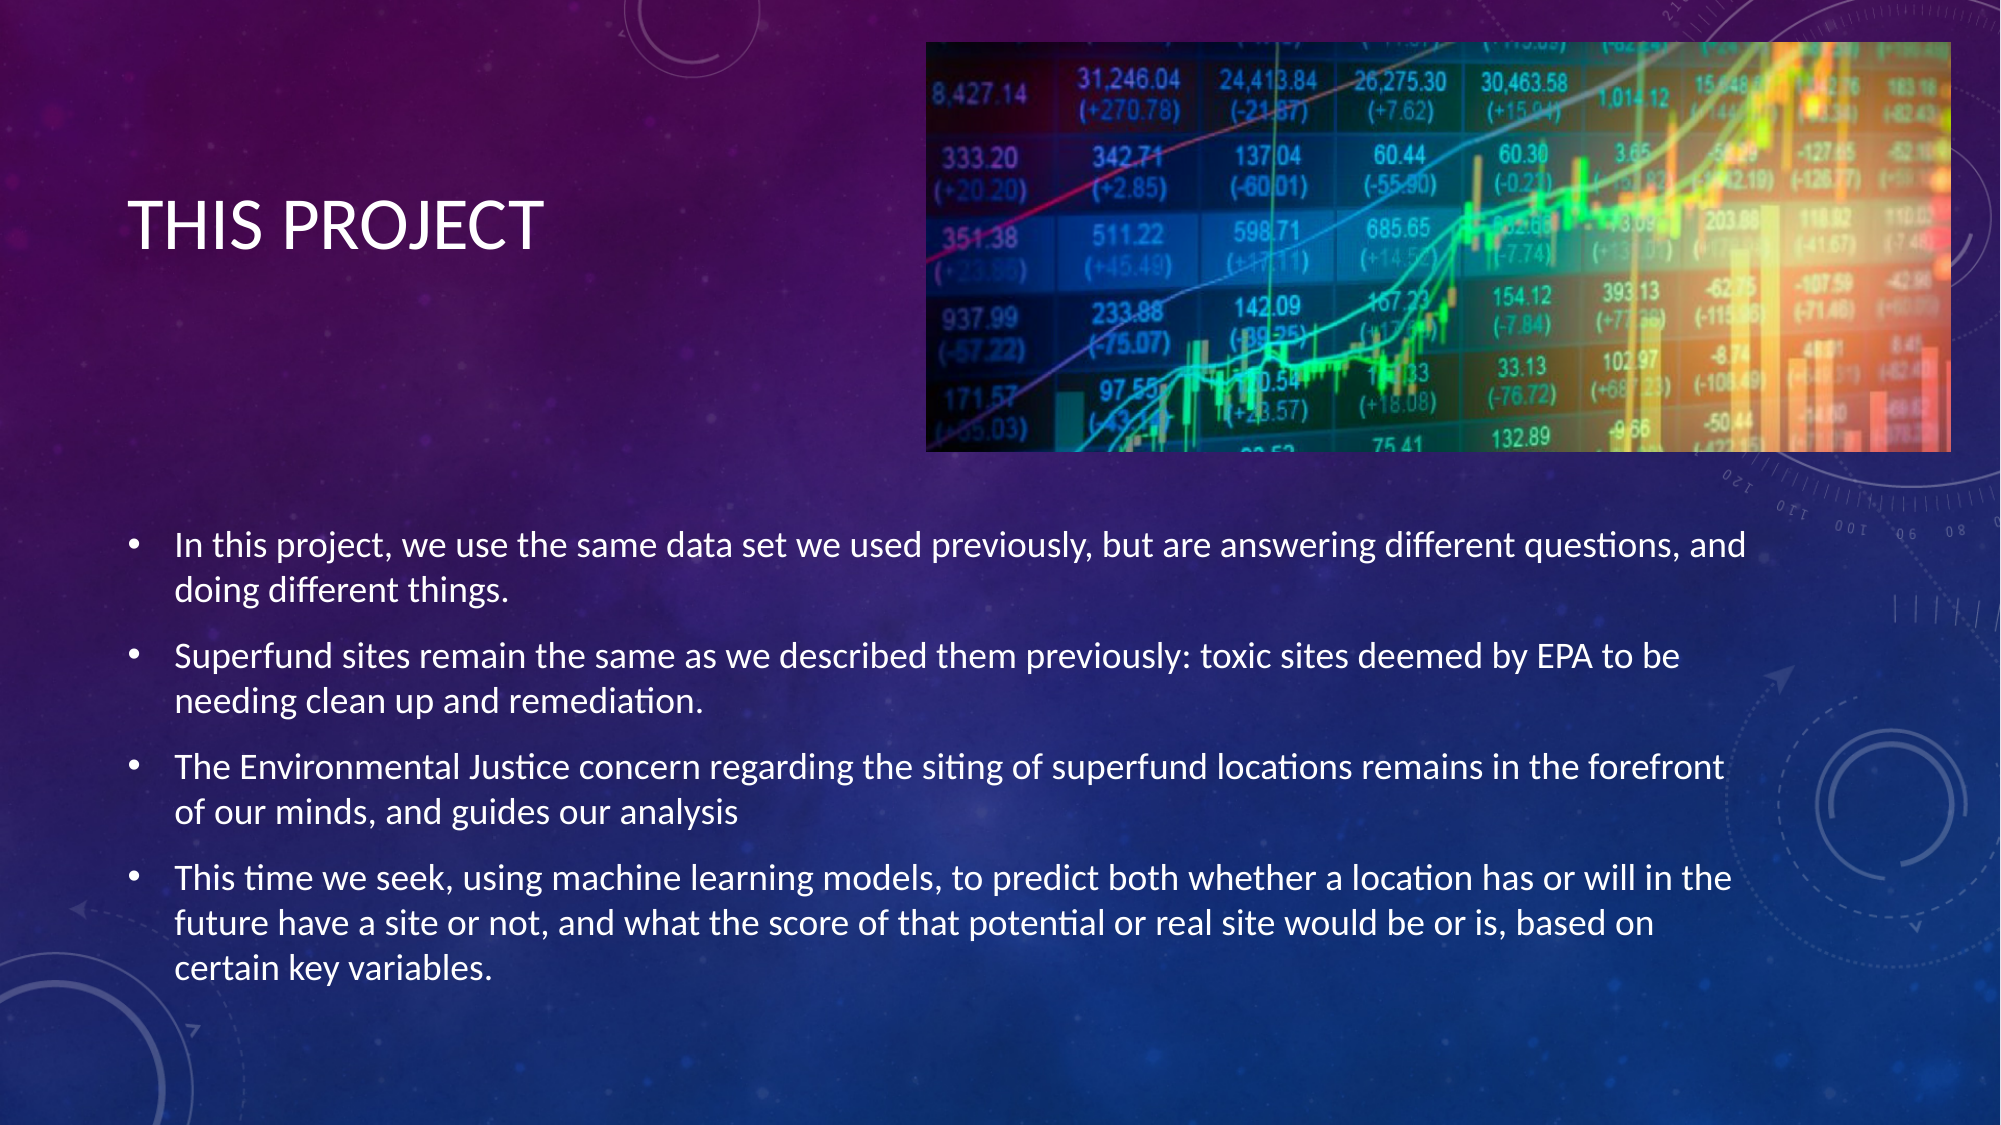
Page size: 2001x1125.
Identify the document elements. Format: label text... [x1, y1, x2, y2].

list In this project, we use the same data set we used previously, but are answering different questions, and doing different things. Superfund sites remain the same as we described them previously: toxic sites deemed by EPA to be needing clean up and remediation. The Environmental Justice concern regarding the siting of superfund locations remains in the forefront of our minds, and guides our analysis This time we seek, using machine learning models, to predict both whether a location has or will in the future have a site or not, and what the score of that potential or real site would be or is, based on certain key variables. [112, 487, 1775, 1087]
picture [0, 0, 2001, 1125]
title THIS PROJECT [112, 99, 921, 339]
